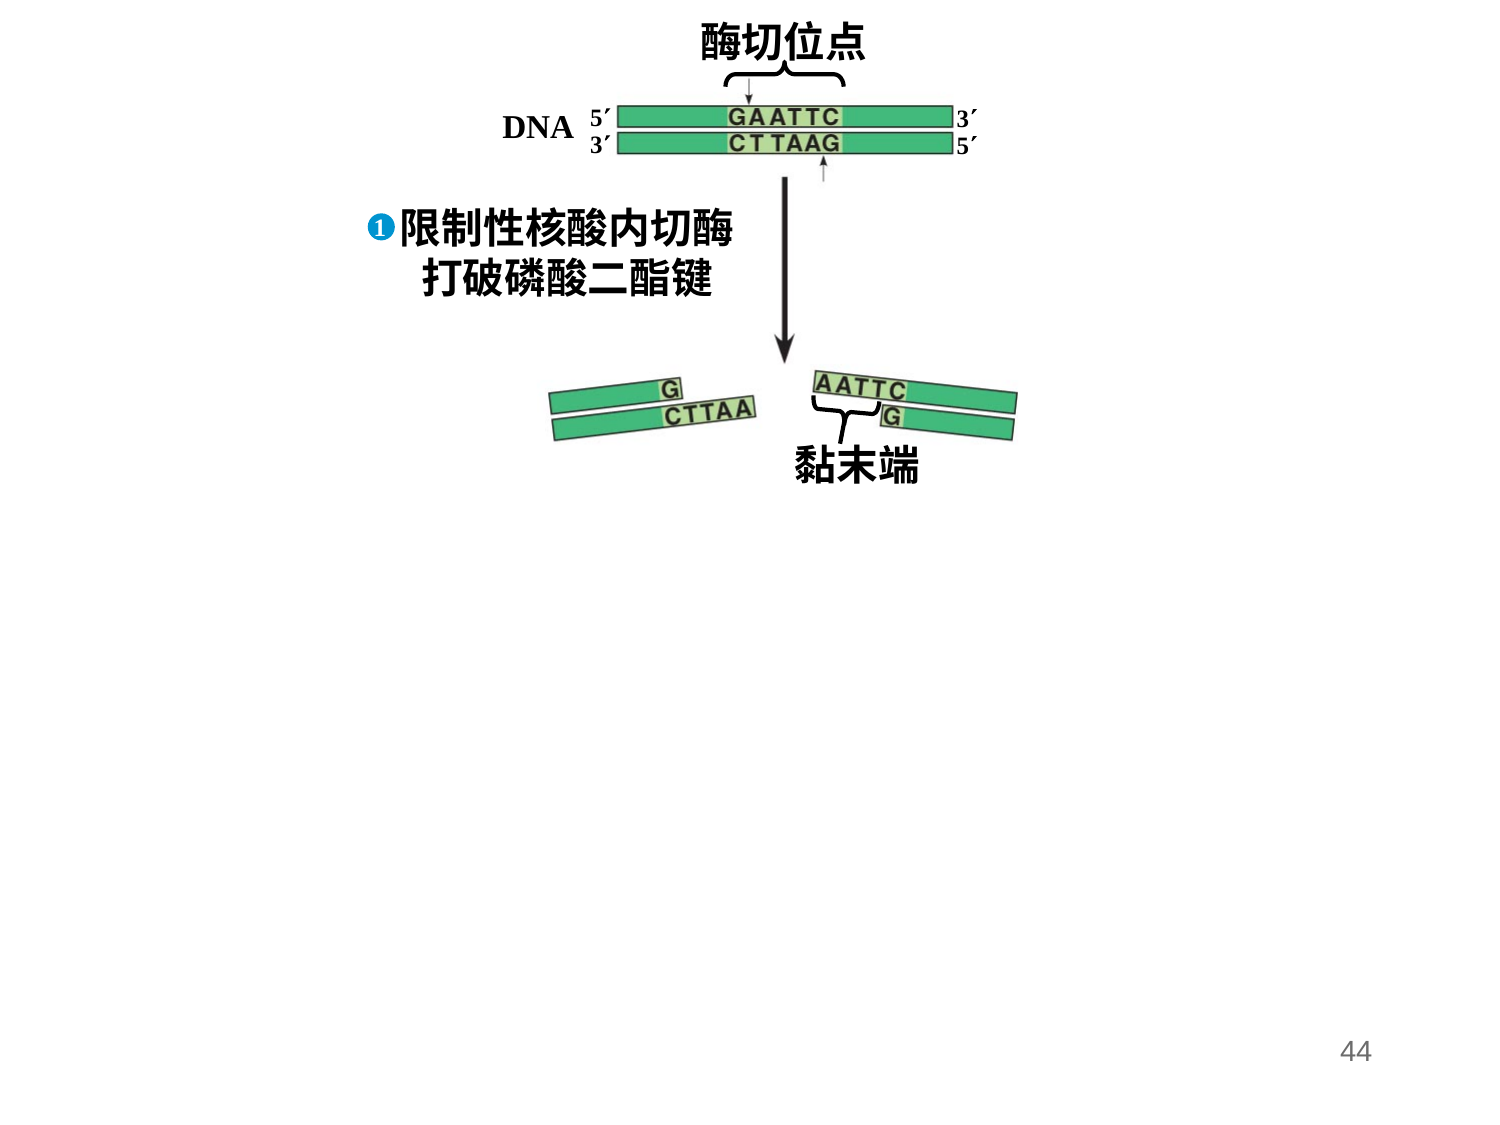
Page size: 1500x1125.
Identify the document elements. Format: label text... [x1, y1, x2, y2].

slide_number 44 [1074, 1025, 1388, 1100]
text_box 酶切位点 [700, 21, 963, 26]
picture [361, 28, 1139, 1064]
